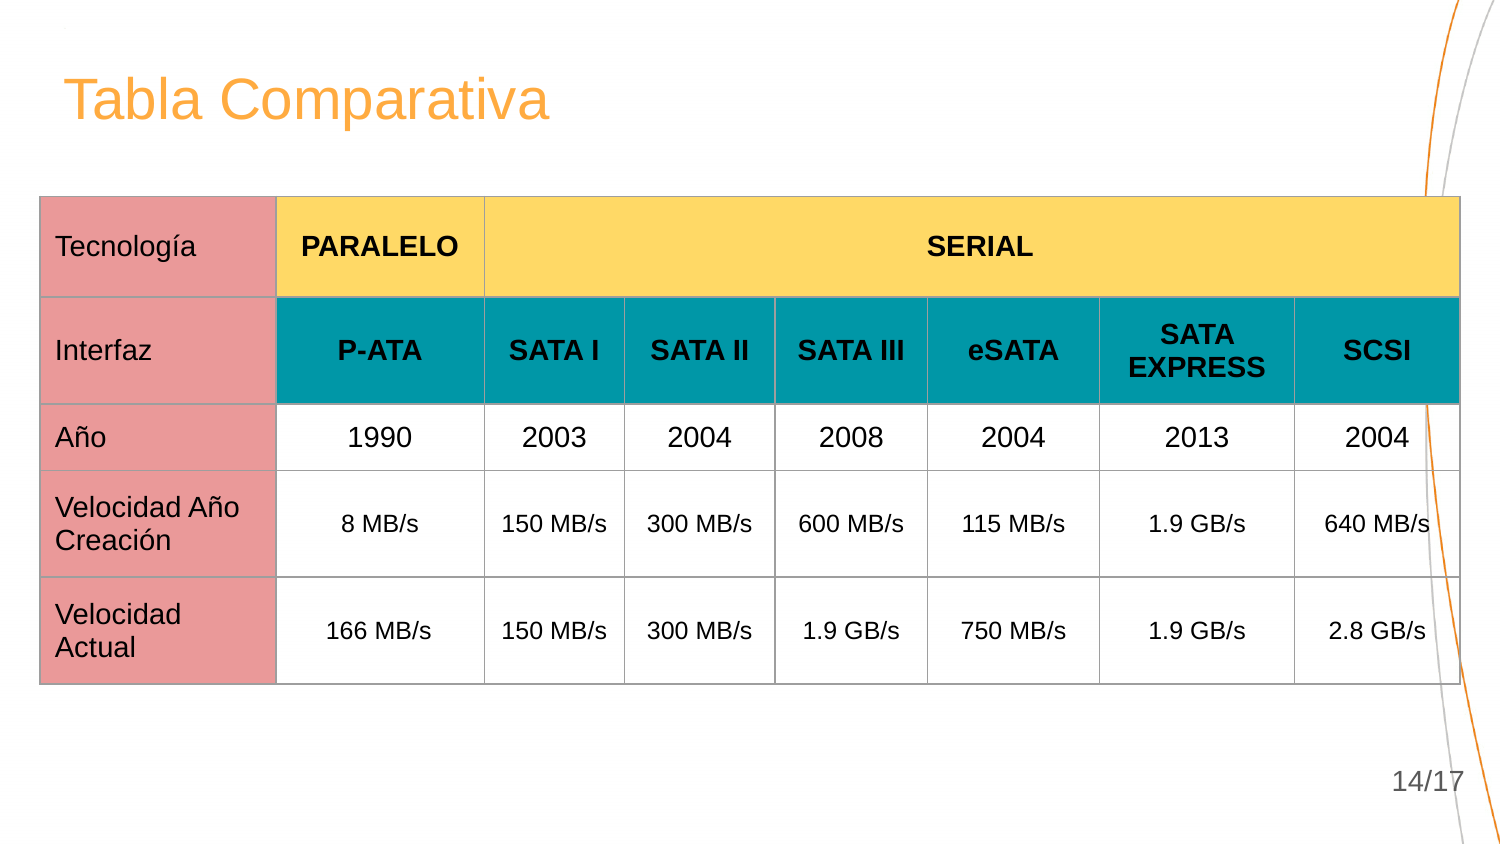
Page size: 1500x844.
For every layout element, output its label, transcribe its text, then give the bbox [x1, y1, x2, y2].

table_cell Velocidad Año Creación [41, 471, 275, 576]
table_cell SATA III [776, 298, 927, 403]
table_cell P-ATA [277, 298, 484, 403]
table_cell 1.9 GB/s [1100, 578, 1294, 683]
table_cell 600 MB/s [776, 471, 927, 576]
table_cell 2003 [485, 405, 624, 470]
table_cell Año [41, 405, 275, 470]
table_cell 1.9 GB/s [1100, 471, 1294, 576]
table_cell 2013 [1100, 405, 1294, 470]
table_cell SATA EXPRESS [1100, 298, 1294, 403]
table_cell SATA II [625, 298, 774, 403]
table_cell 640 MB/s [1295, 471, 1459, 576]
table_cell 2004 [1295, 405, 1459, 470]
table_cell 115 MB/s [928, 471, 1099, 576]
table_cell 2004 [928, 405, 1099, 470]
table_cell eSATA [928, 298, 1099, 403]
table_header SERIAL [485, 197, 1459, 296]
title Tabla Comparativa [48, 46, 1403, 141]
table_cell 1.9 GB/s [776, 578, 927, 683]
table_cell 166 MB/s [277, 578, 484, 683]
table_cell 750 MB/s [928, 578, 1099, 683]
table_cell SATA I [485, 298, 624, 403]
table_header Tecnología [41, 197, 275, 296]
table_cell 1990 [277, 405, 484, 470]
slide_number ‹#›/17 [1357, 764, 1480, 830]
table_cell Velocidad Actual [41, 578, 275, 683]
table_cell Interfaz [41, 298, 275, 403]
table_cell 300 MB/s [625, 578, 774, 683]
picture [0, 0, 1500, 844]
table_cell 2004 [625, 405, 774, 470]
table_cell 2.8 GB/s [1295, 578, 1459, 683]
table_header PARALELO [277, 197, 484, 296]
table_cell 8 MB/s [277, 471, 484, 576]
table_cell 2008 [776, 405, 927, 470]
table_cell SCSI [1295, 298, 1459, 403]
table_cell 150 MB/s [485, 471, 624, 576]
table_cell 150 MB/s [485, 578, 624, 683]
table_cell 300 MB/s [625, 471, 774, 576]
